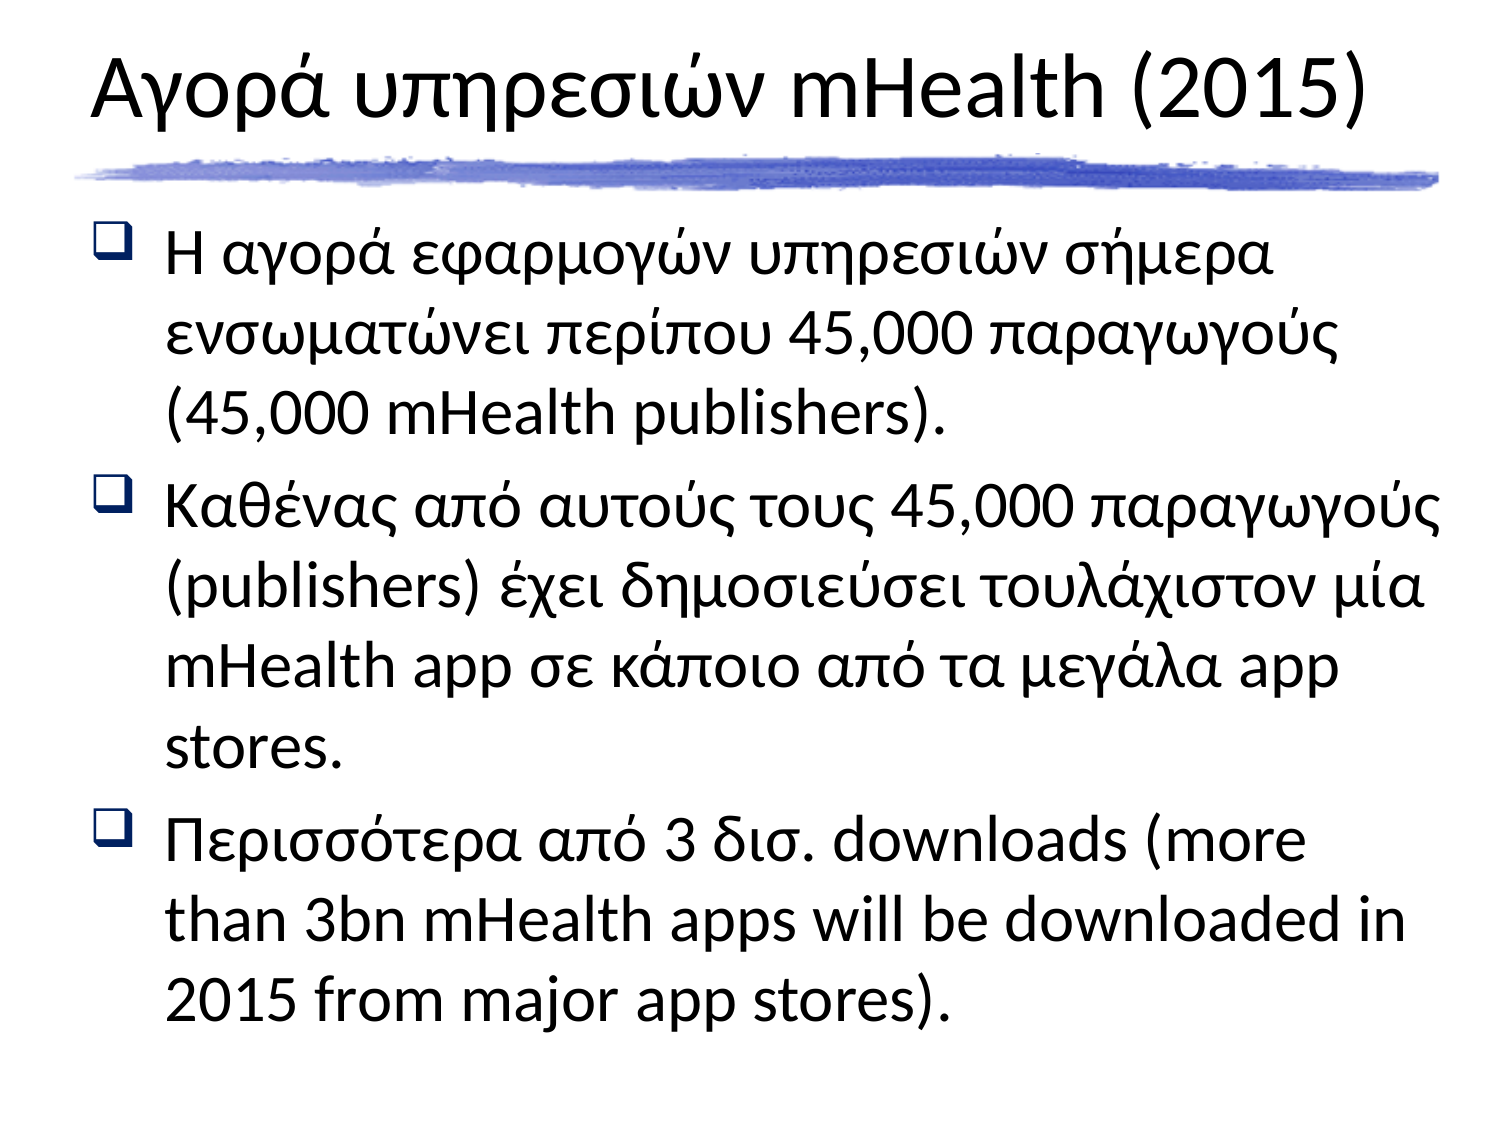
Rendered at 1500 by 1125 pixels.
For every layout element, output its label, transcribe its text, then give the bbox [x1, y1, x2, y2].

picture [62, 153, 1450, 200]
list Η αγορά εφαρμογών υπηρεσιών σήμερα ενσωματώνει περίπου 45,000 παραγωγούς (45,000 mHealth publishers). Καθένας από αυτούς τους 45,000 παραγωγούς (publishers) έχει δημοσιεύσει τουλάχιστον μία mHealth app σε κάποιο από τα μεγάλα app stores. Περισσότερα από 3 δισ. downloads (more than 3bn mHealth apps will be downloaded in 2015 from major app stores). [74, 200, 1462, 1063]
title Αγορά υπηρεσιών mHealth (2015) [75, 12, 1425, 150]
